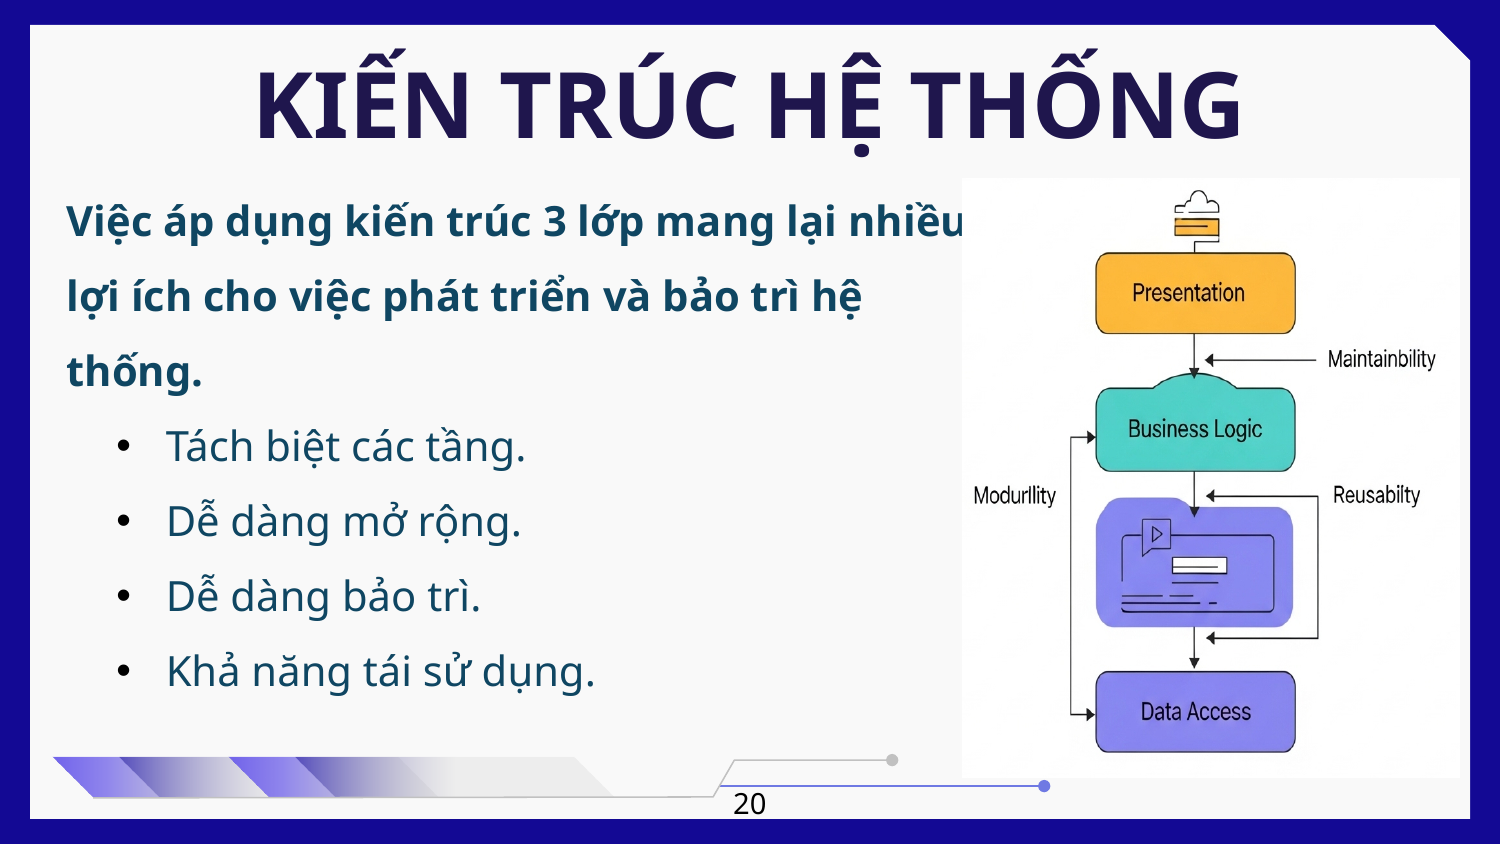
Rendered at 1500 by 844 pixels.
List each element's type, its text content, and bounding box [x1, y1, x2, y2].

text_box [961, 178, 1461, 778]
text_box Việc áp dụng kiến trúc 3 lớp mang lại nhiều lợi ích cho việc phát triển và bảo trì hệ thống. Tách biệt các tầng. Dễ dàng mở rộng. Dễ dàng bảo trì. Khả năng tái sử dụng. [66, 170, 1012, 696]
text_box KIẾN TRÚC HỆ THỐNG [0, 23, 1500, 165]
picture [45, 755, 627, 824]
slide_number 20 [525, 777, 975, 838]
